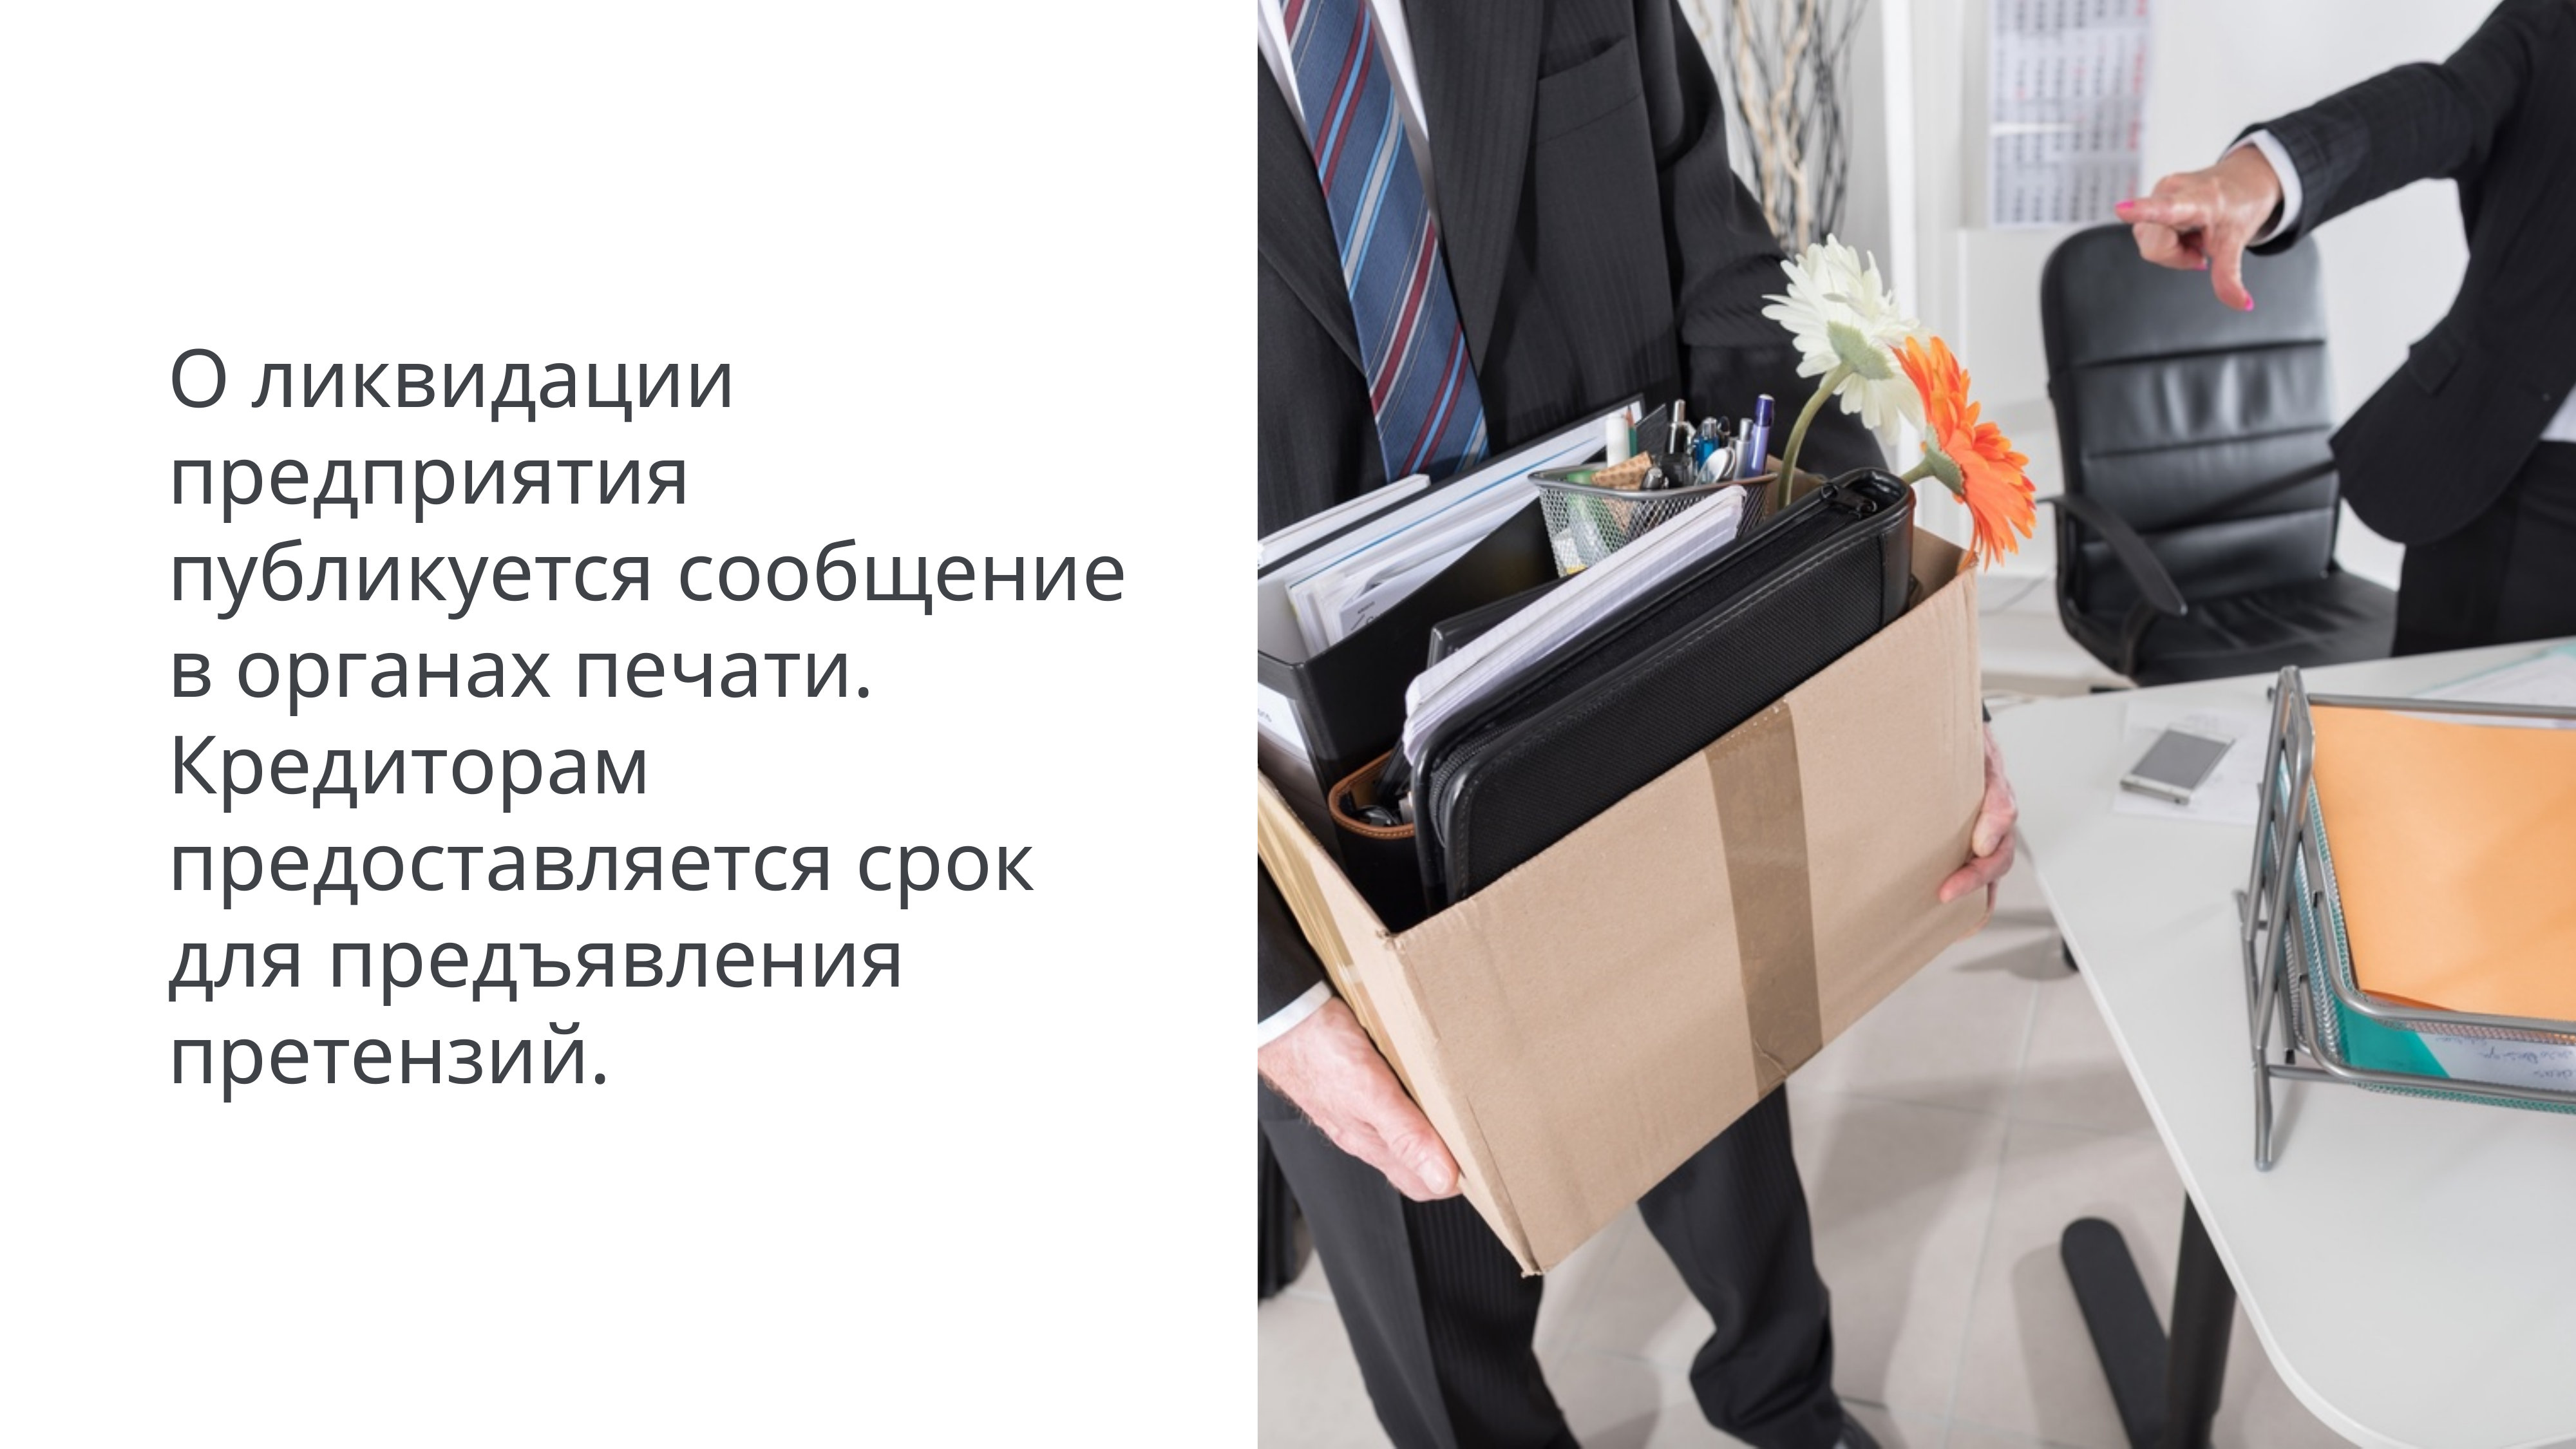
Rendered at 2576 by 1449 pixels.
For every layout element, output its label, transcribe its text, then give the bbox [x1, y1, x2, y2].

title О ликвидации предприятия публикуется сообщение в органах печати. Кредиторам предоставляется срок для предъявления претензий. [162, 321, 1182, 1128]
picture [1257, 0, 2576, 1449]
